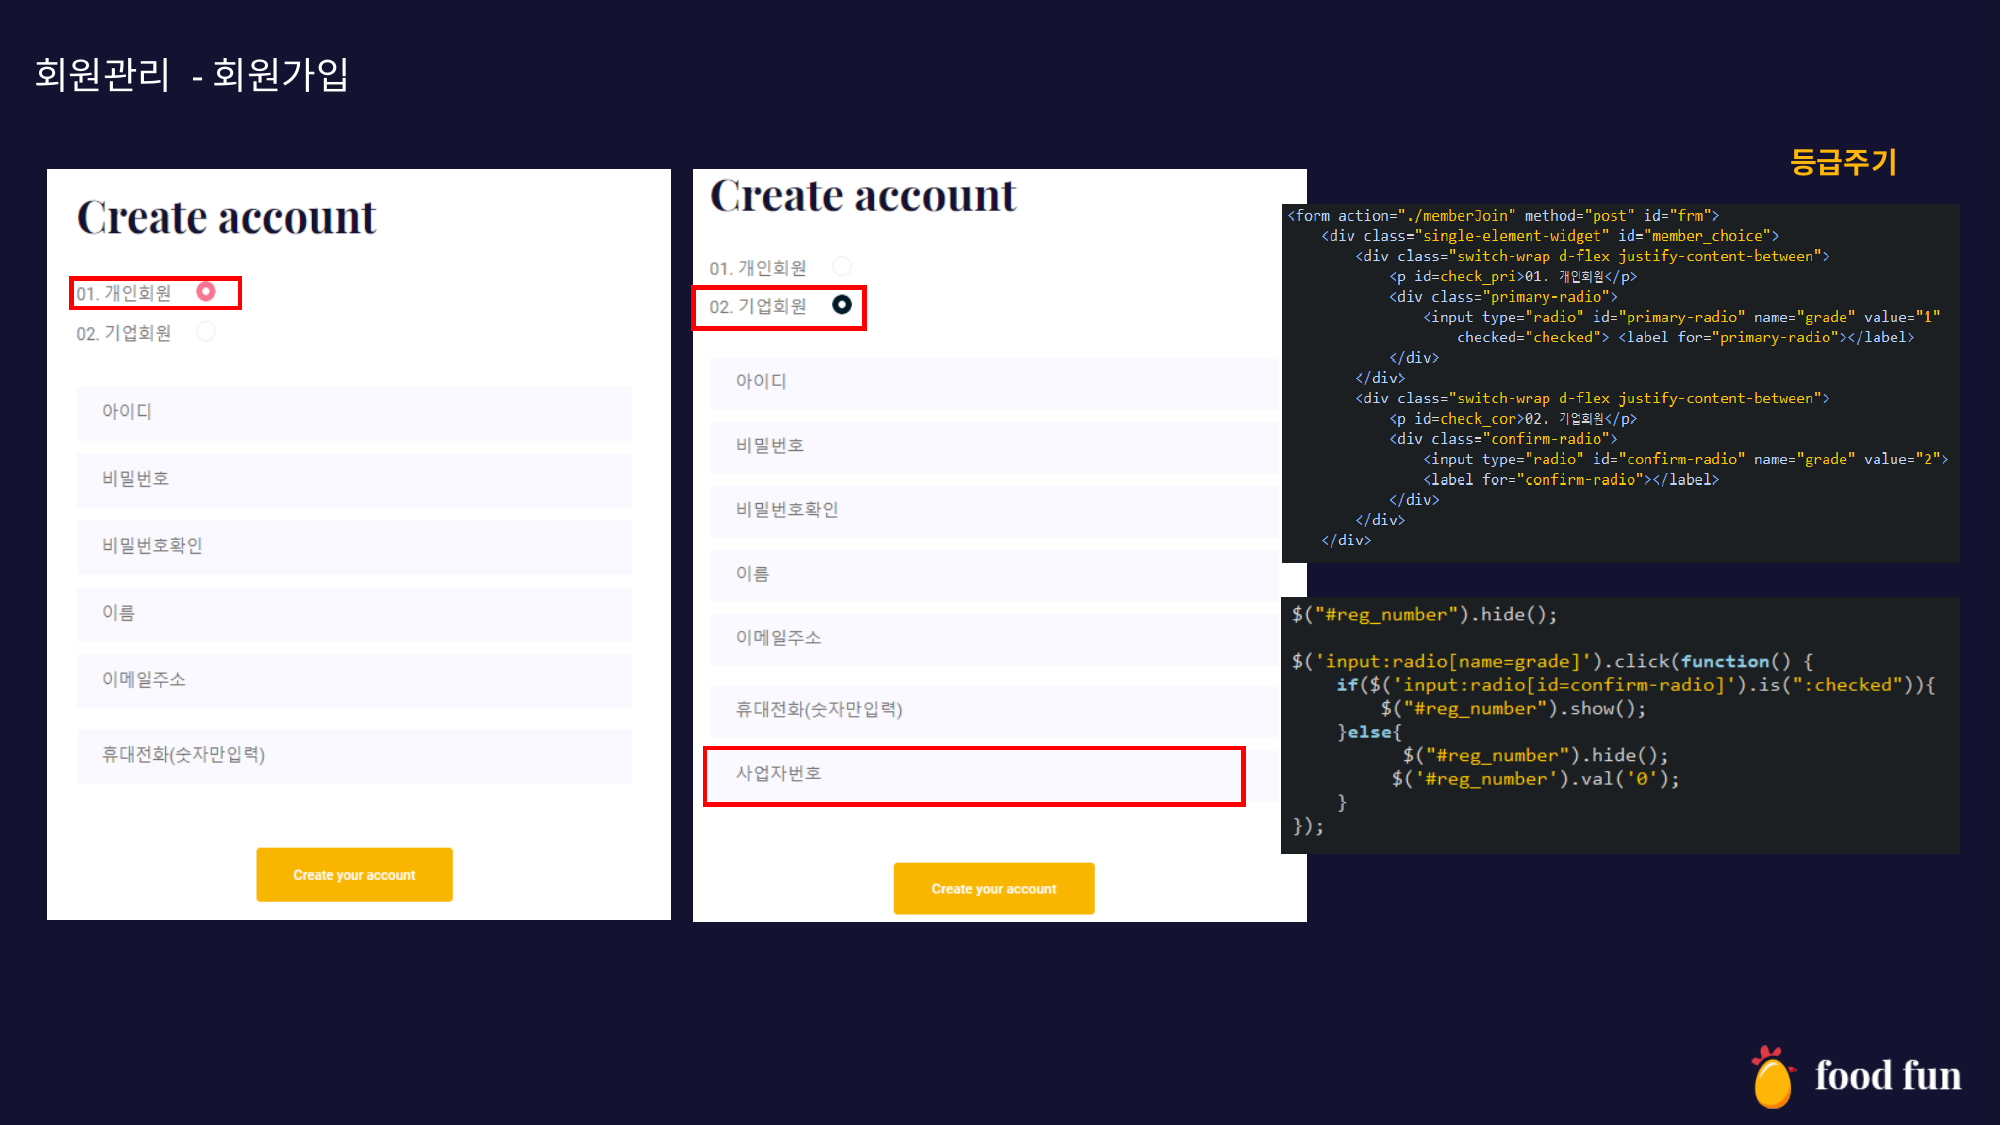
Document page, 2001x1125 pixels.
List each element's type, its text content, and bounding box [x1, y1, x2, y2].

picture [1281, 204, 1960, 563]
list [47, 169, 671, 920]
picture [1747, 1042, 1978, 1110]
text_box 회원관리 -회원가입 [0, 0, 419, 105]
text_box 등급주기 [1775, 136, 1960, 187]
picture [1281, 597, 1960, 854]
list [693, 169, 1307, 922]
